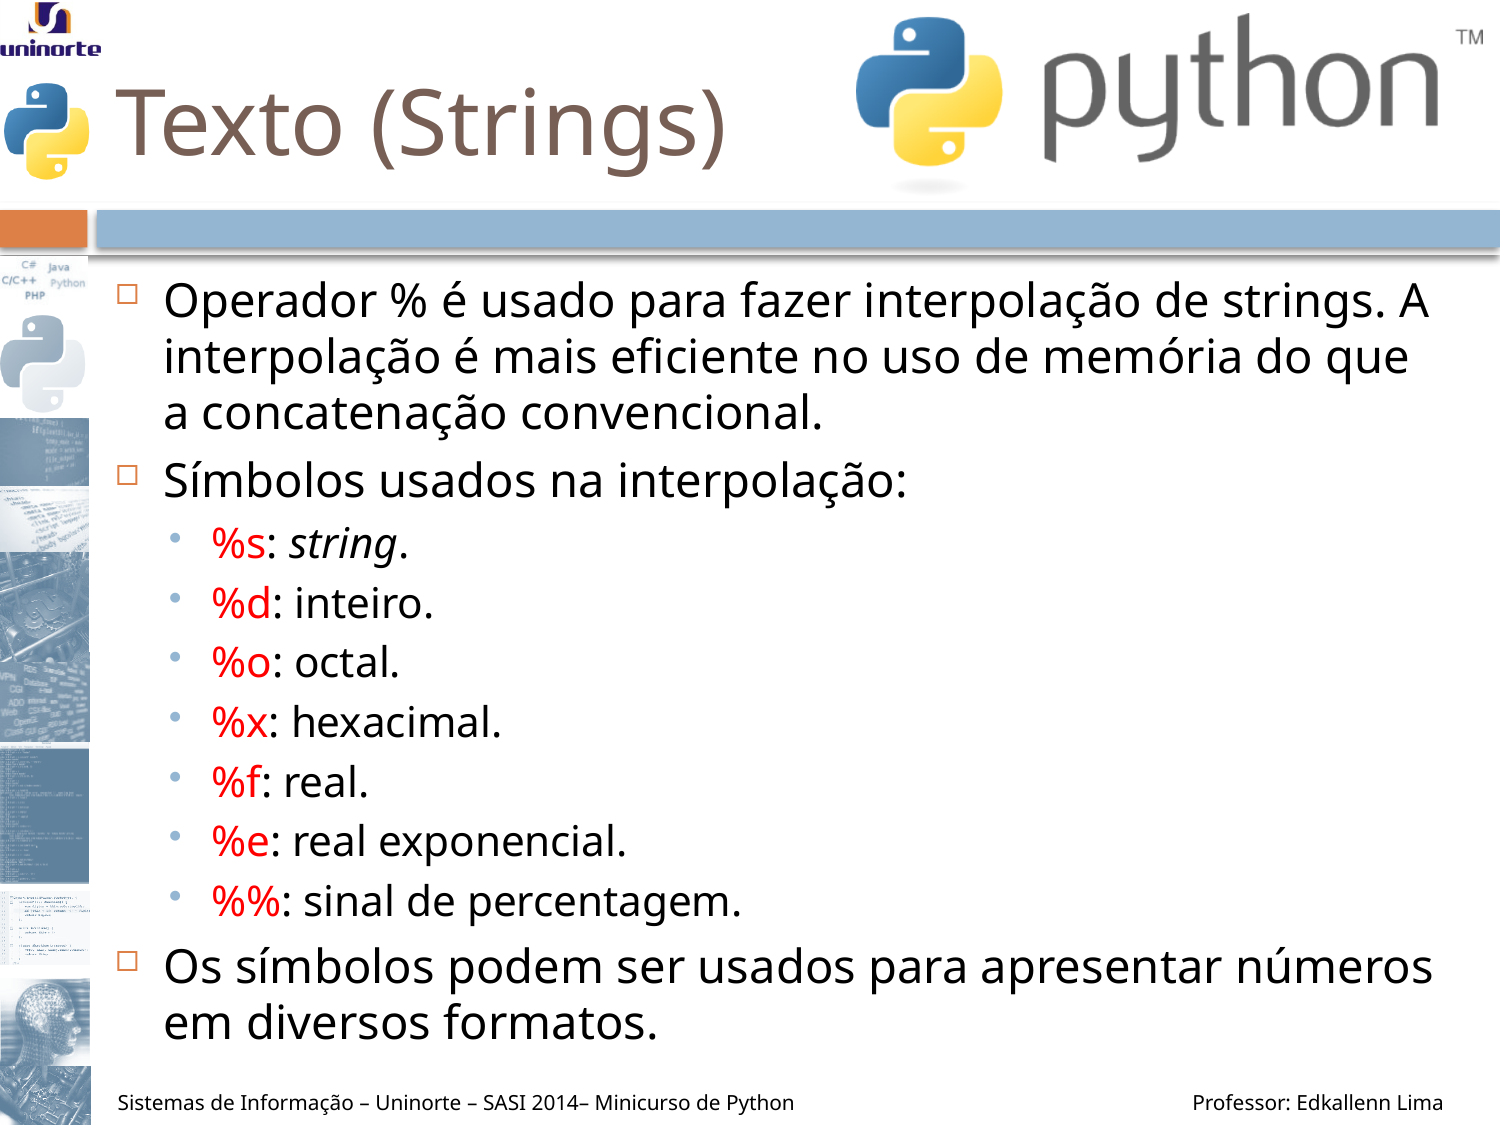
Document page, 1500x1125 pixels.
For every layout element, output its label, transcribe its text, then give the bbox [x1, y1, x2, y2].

list Operador % é usado para fazer interpolação de strings. A interpolação é mais eficiente no uso de memória do que a concatenação convencional. Símbolos usados na interpolação: %s: string. %d: inteiro. %o: octal. %x: hexacimal. %f: real. %e: real exponencial. %%: sinal de percentagem. Os símbolos podem ser usados para apresentar números em diversos formatos. [100, 262, 1459, 1059]
title Texto (Strings) [100, 37, 851, 200]
picture [0, 2, 101, 56]
picture [855, 12, 1483, 196]
picture [4, 80, 95, 183]
